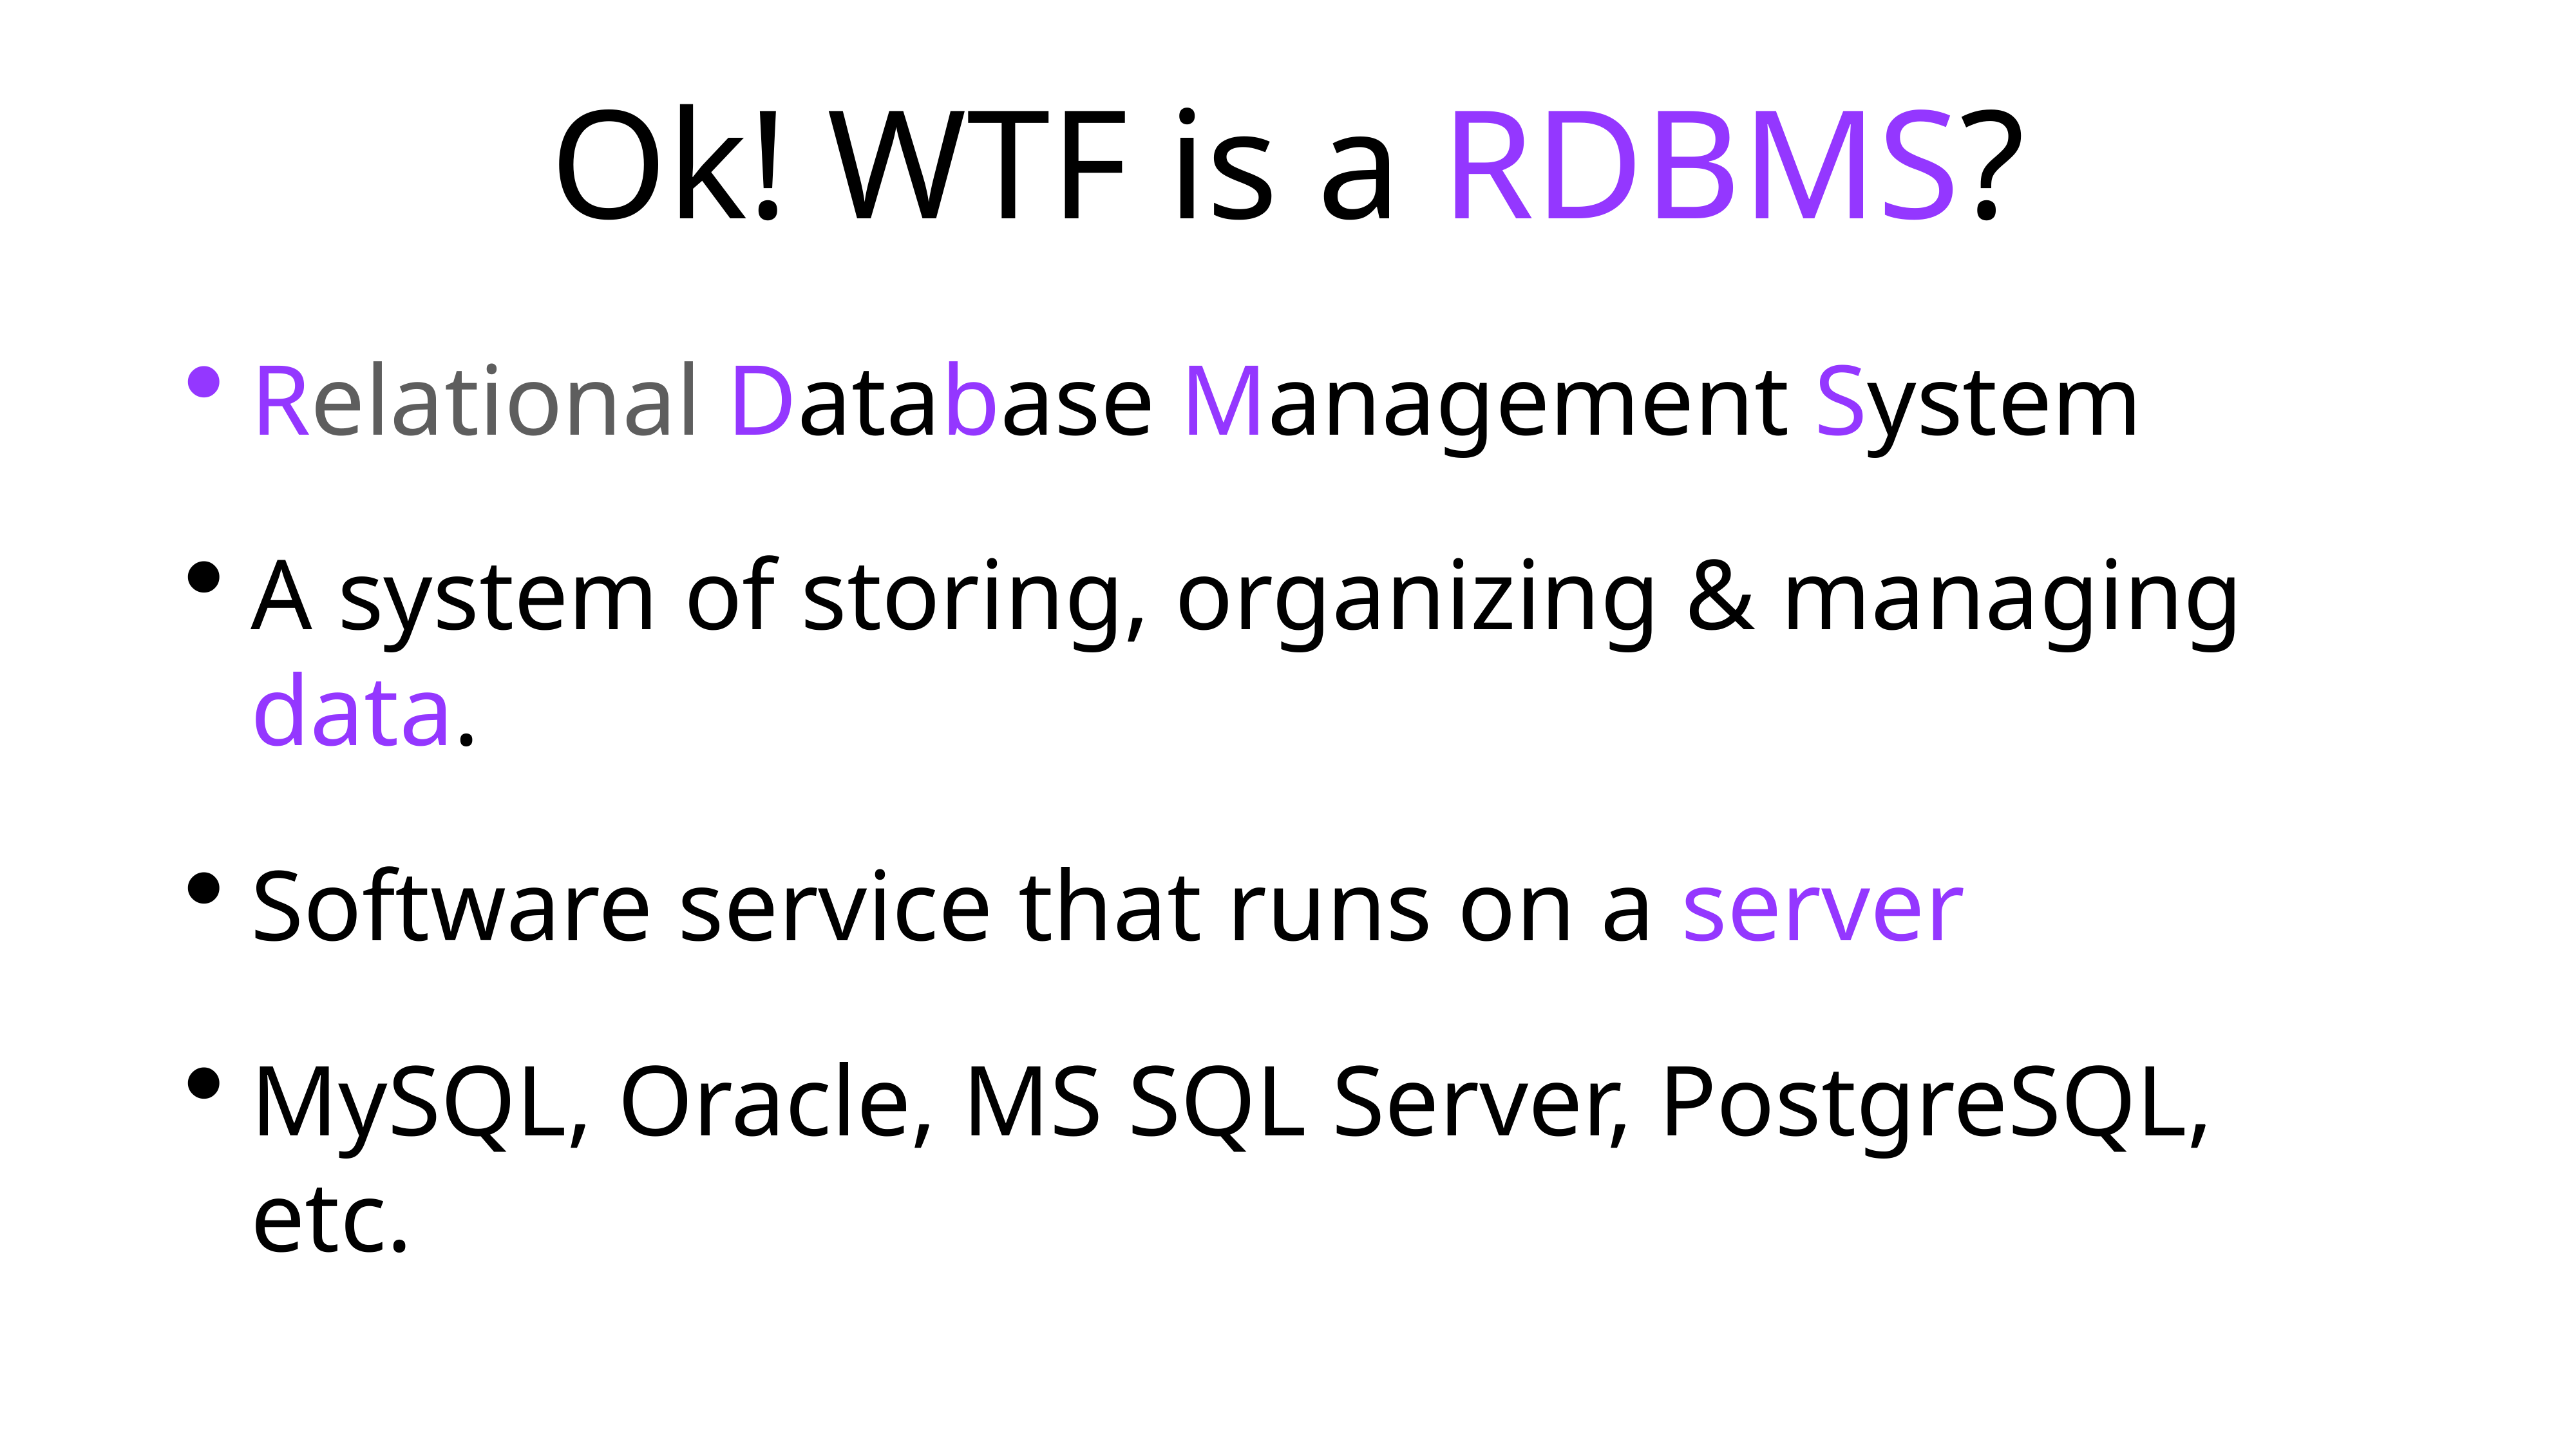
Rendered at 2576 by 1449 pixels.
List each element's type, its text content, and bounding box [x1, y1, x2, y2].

list Relational Database Management System A system of storing, organizing & managing data. Software service that runs on a server MySQL, Oracle, MS SQL Server, PostgreSQL, etc. [178, 332, 2398, 1316]
title Ok! WTF is a RDBMS? [178, 37, 2398, 279]
